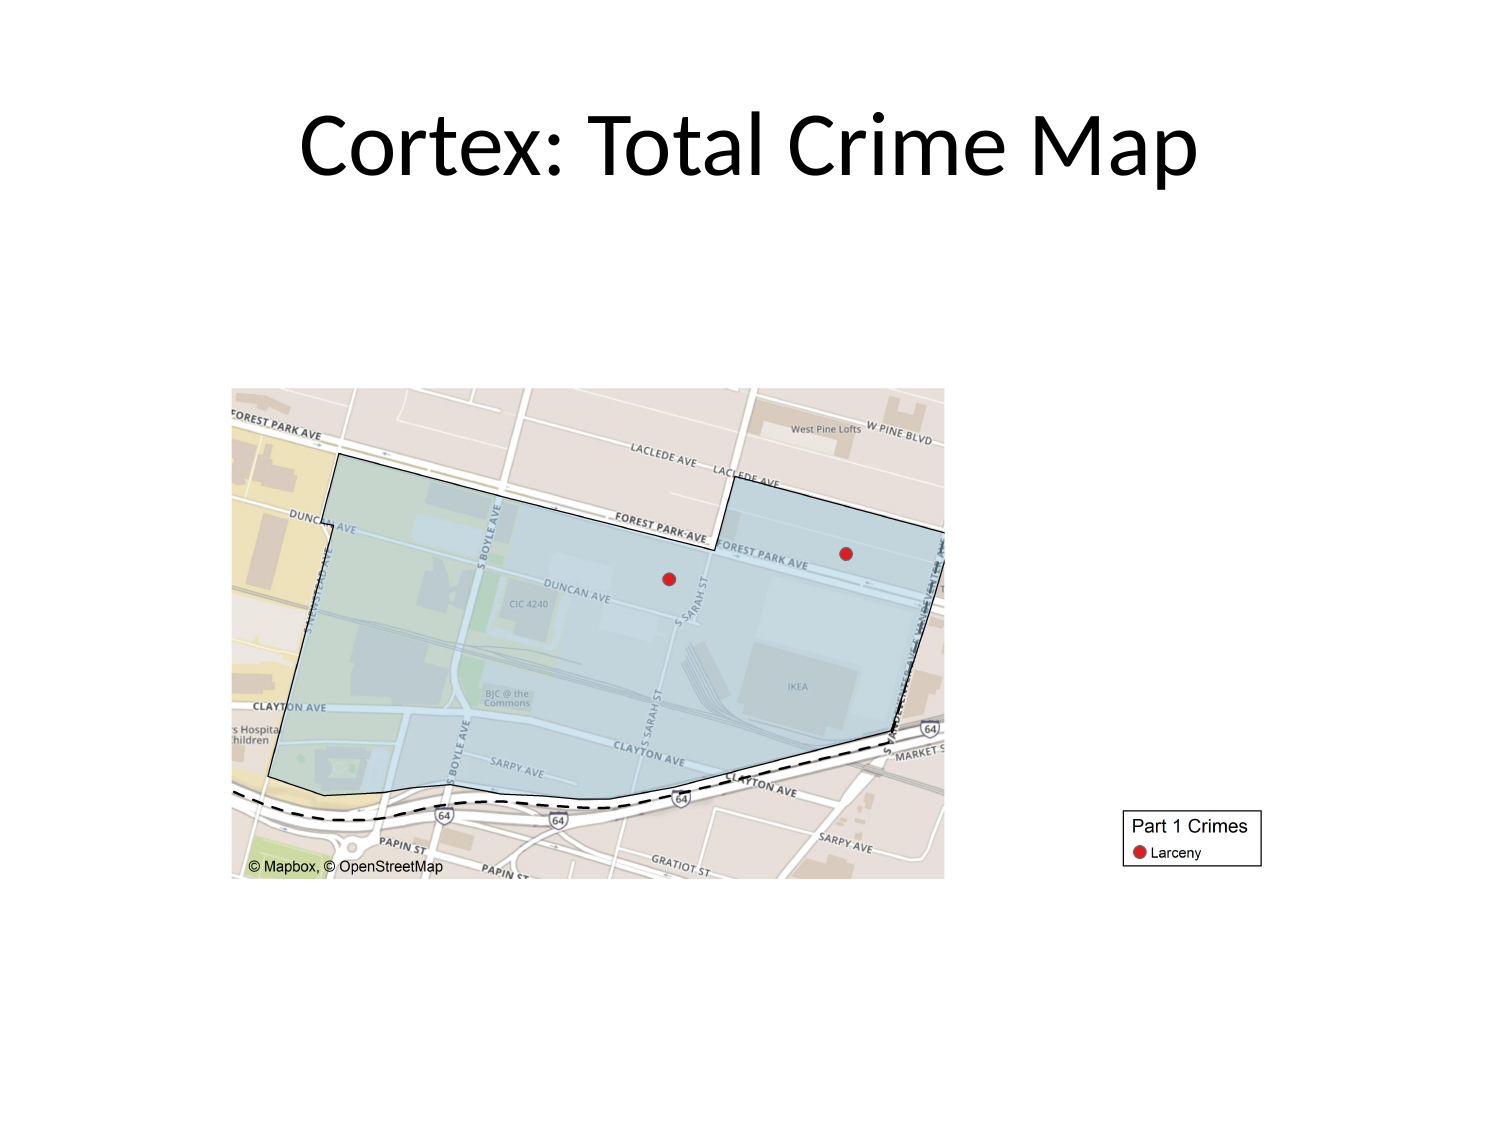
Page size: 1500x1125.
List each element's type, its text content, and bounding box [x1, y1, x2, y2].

title Cortex: Total Crime Map [75, 45, 1425, 233]
picture [210, 262, 1290, 1005]
